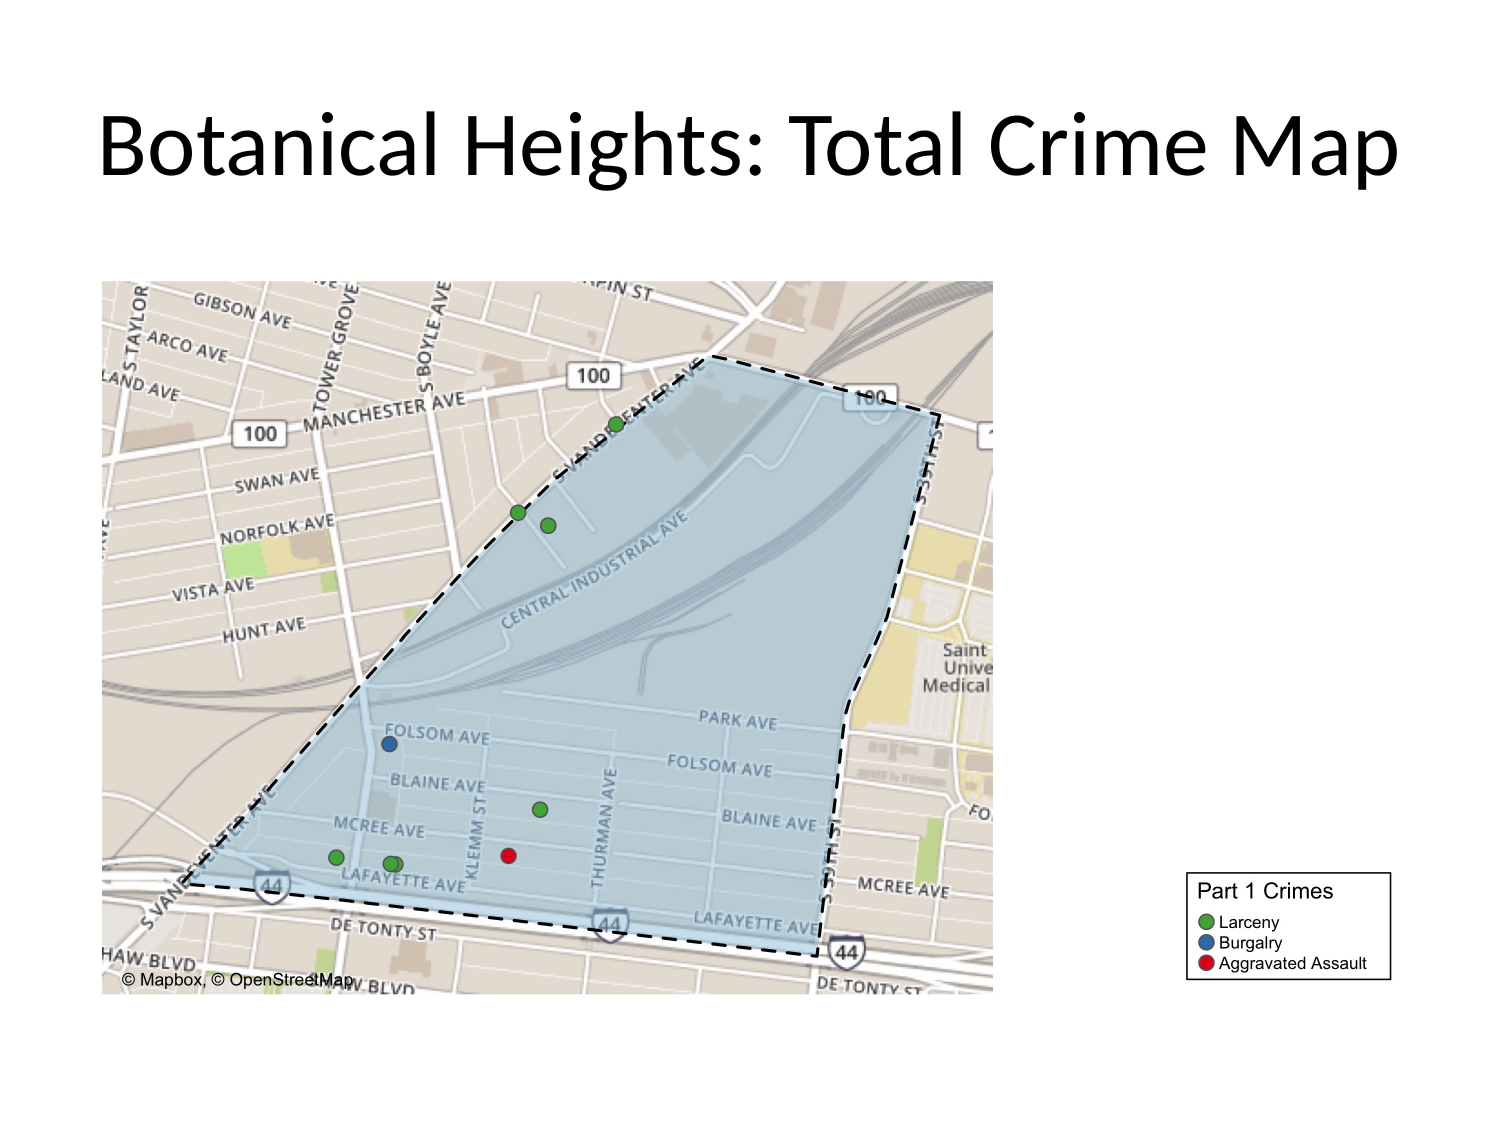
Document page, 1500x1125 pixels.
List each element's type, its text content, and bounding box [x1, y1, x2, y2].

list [74, 262, 1426, 1013]
title Botanical Heights: Total Crime Map [75, 45, 1425, 233]
